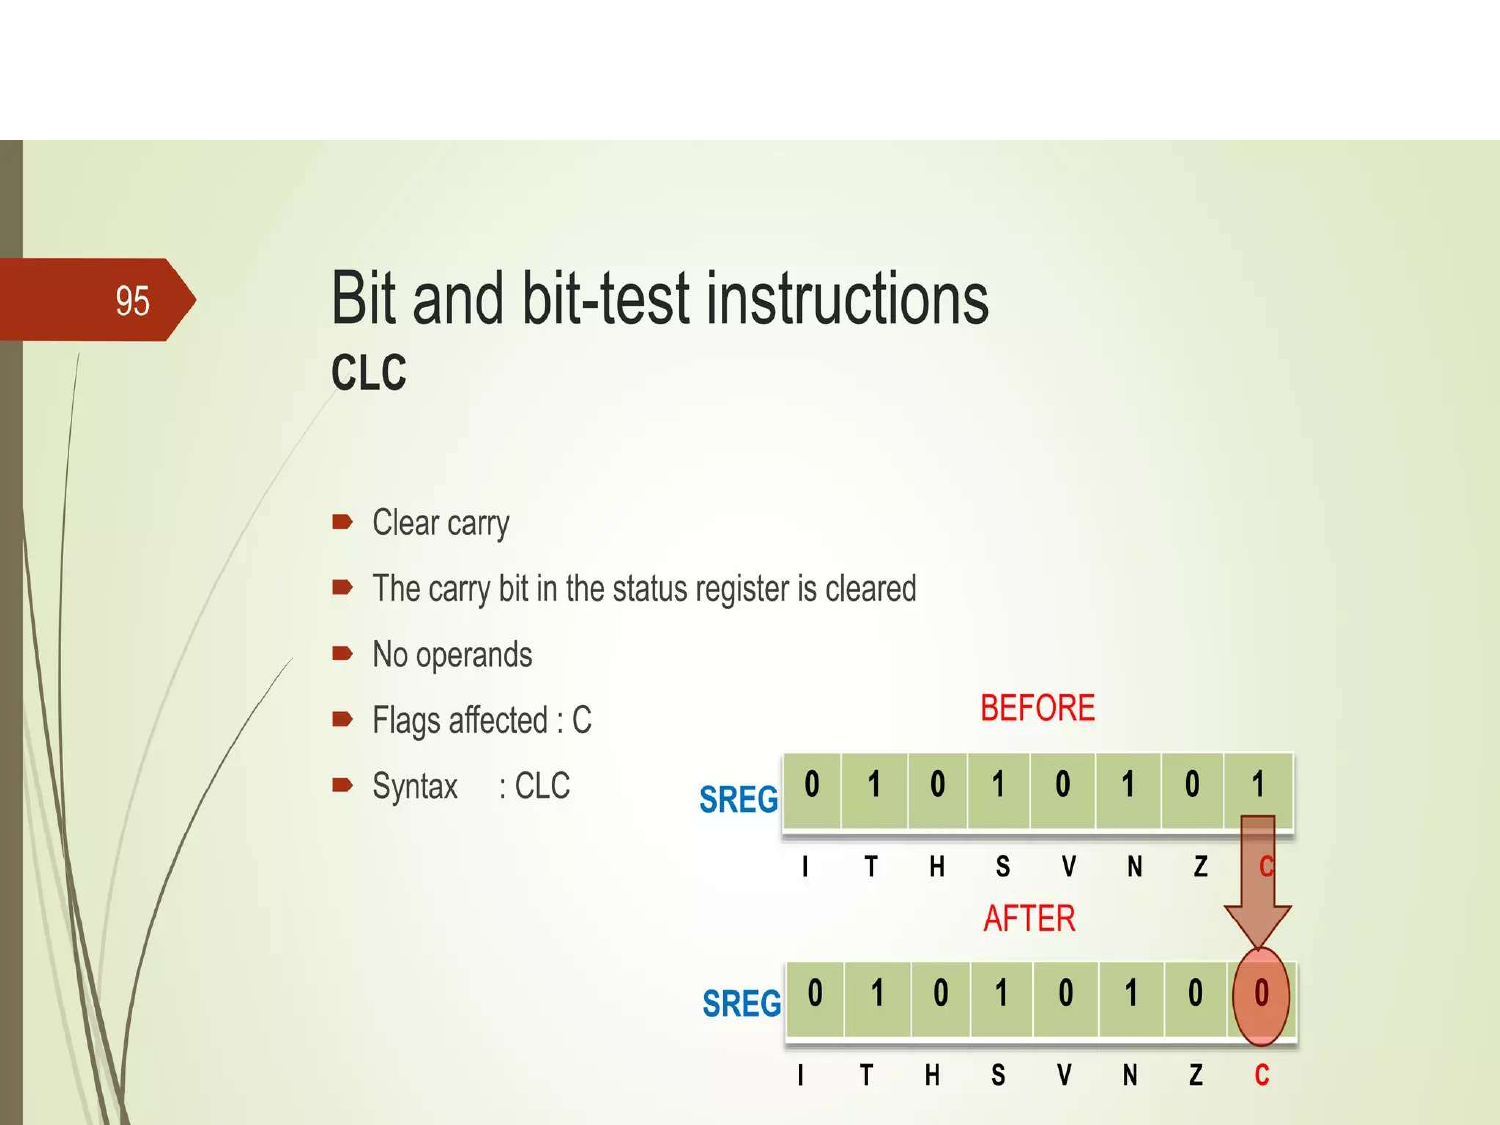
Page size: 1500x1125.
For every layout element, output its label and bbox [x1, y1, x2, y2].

picture [0, 140, 1500, 1125]
